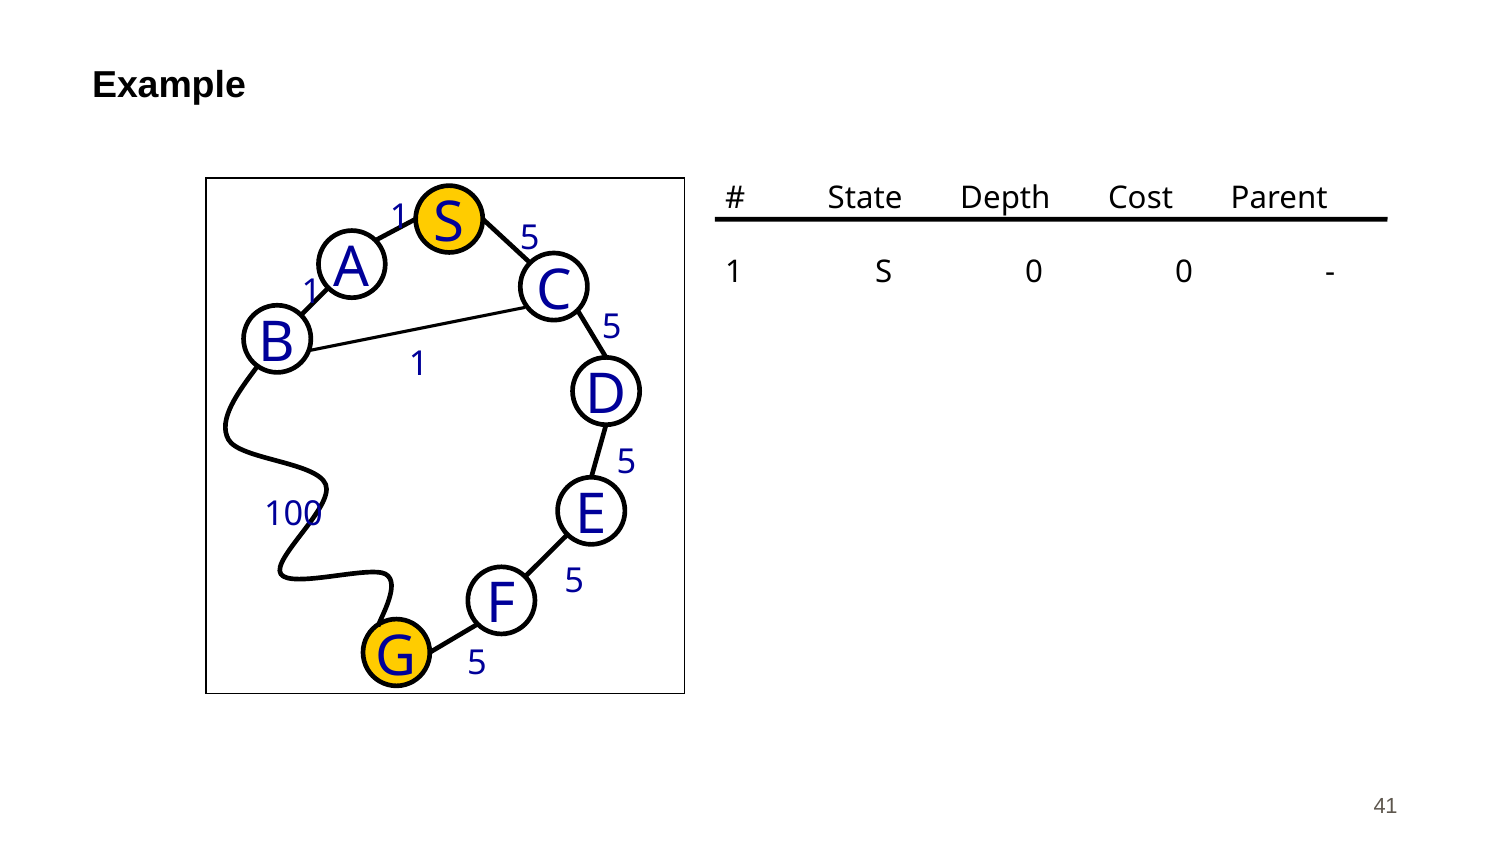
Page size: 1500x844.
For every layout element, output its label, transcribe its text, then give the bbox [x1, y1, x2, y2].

title Example [76, 27, 1415, 113]
text_box # State Depth Cost Parent 1 S 0 0 - [710, 169, 1413, 297]
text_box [205, 177, 685, 694]
slide_number 41 [1099, 768, 1413, 826]
